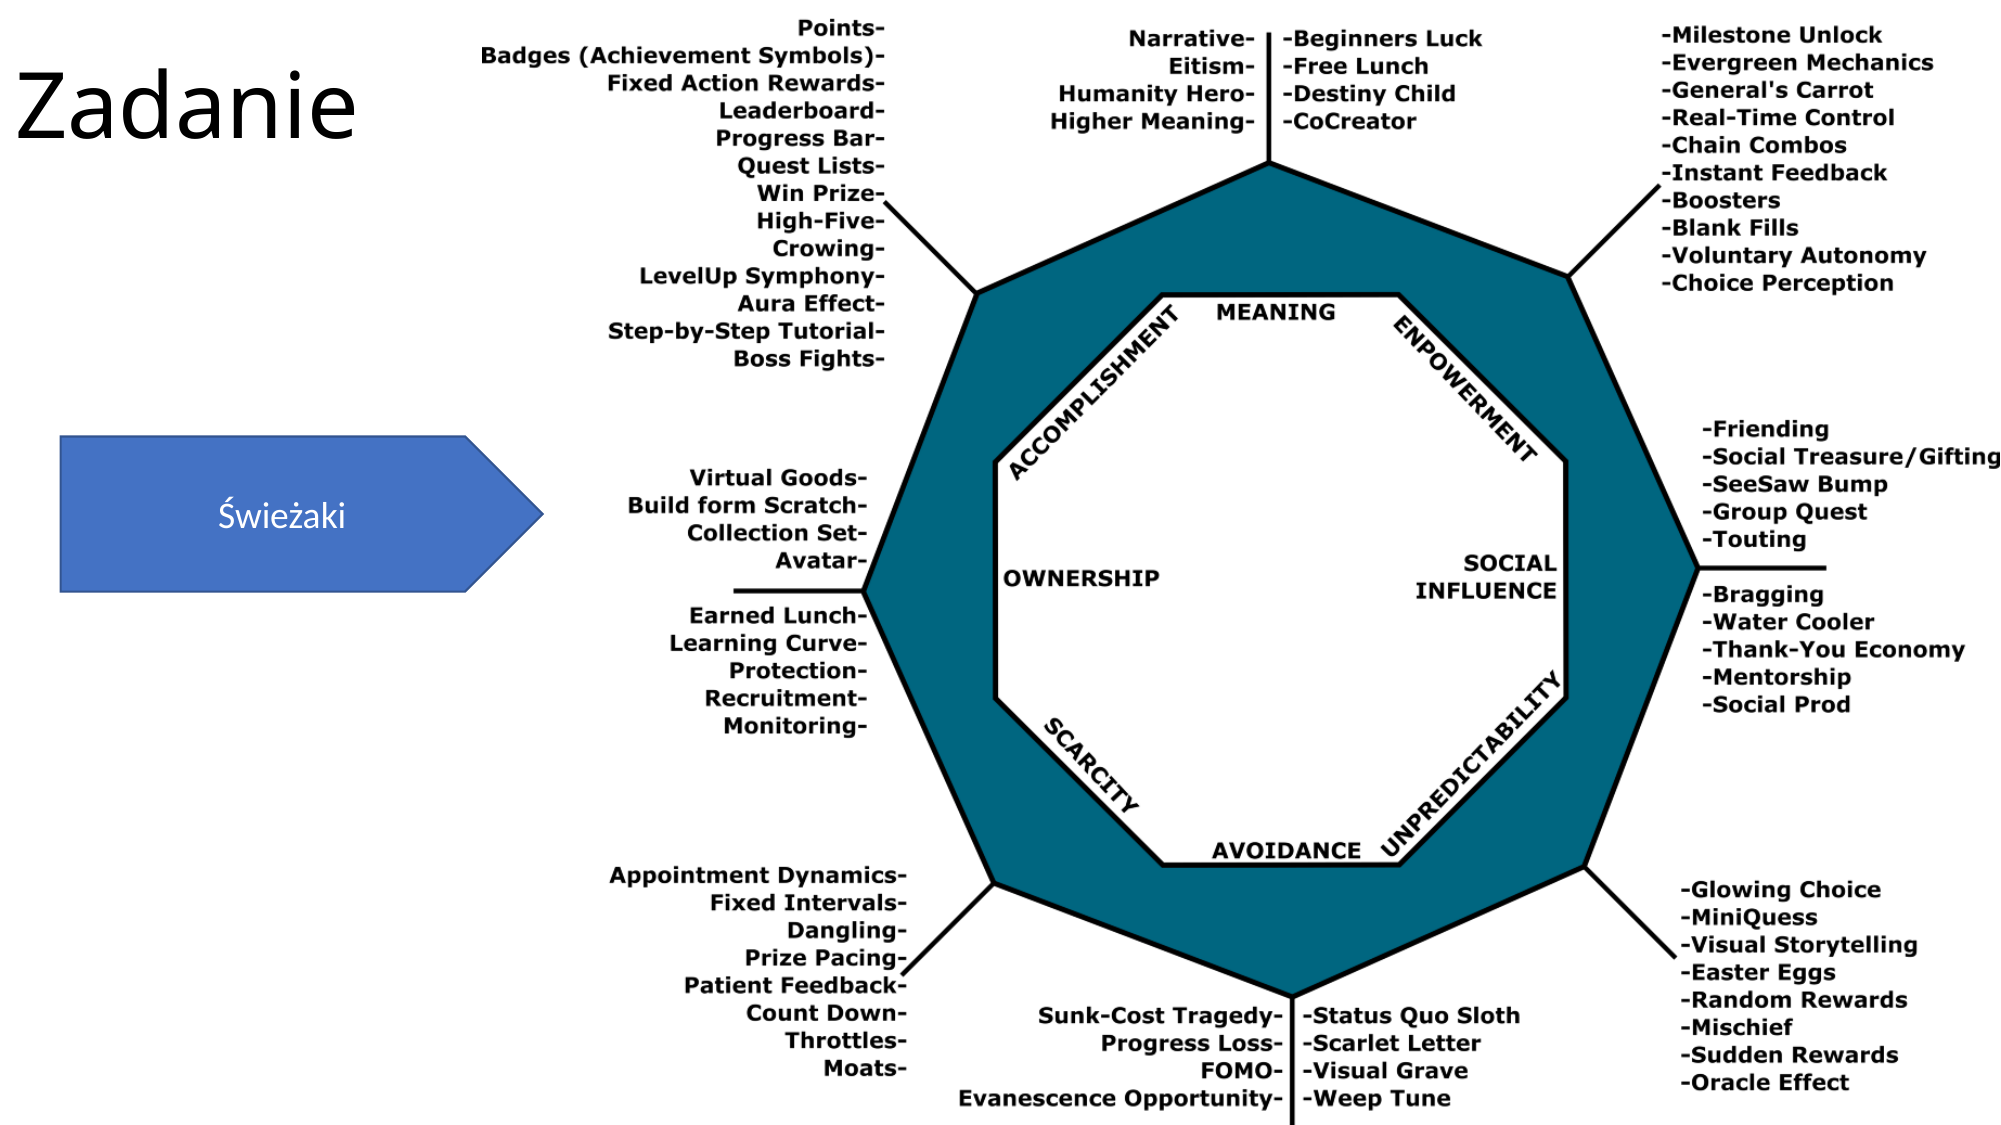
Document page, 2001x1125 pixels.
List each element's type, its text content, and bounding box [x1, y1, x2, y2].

text_box Świeżaki [59, 435, 482, 593]
picture [482, 0, 2000, 1125]
title Zadanie [0, 0, 482, 218]
